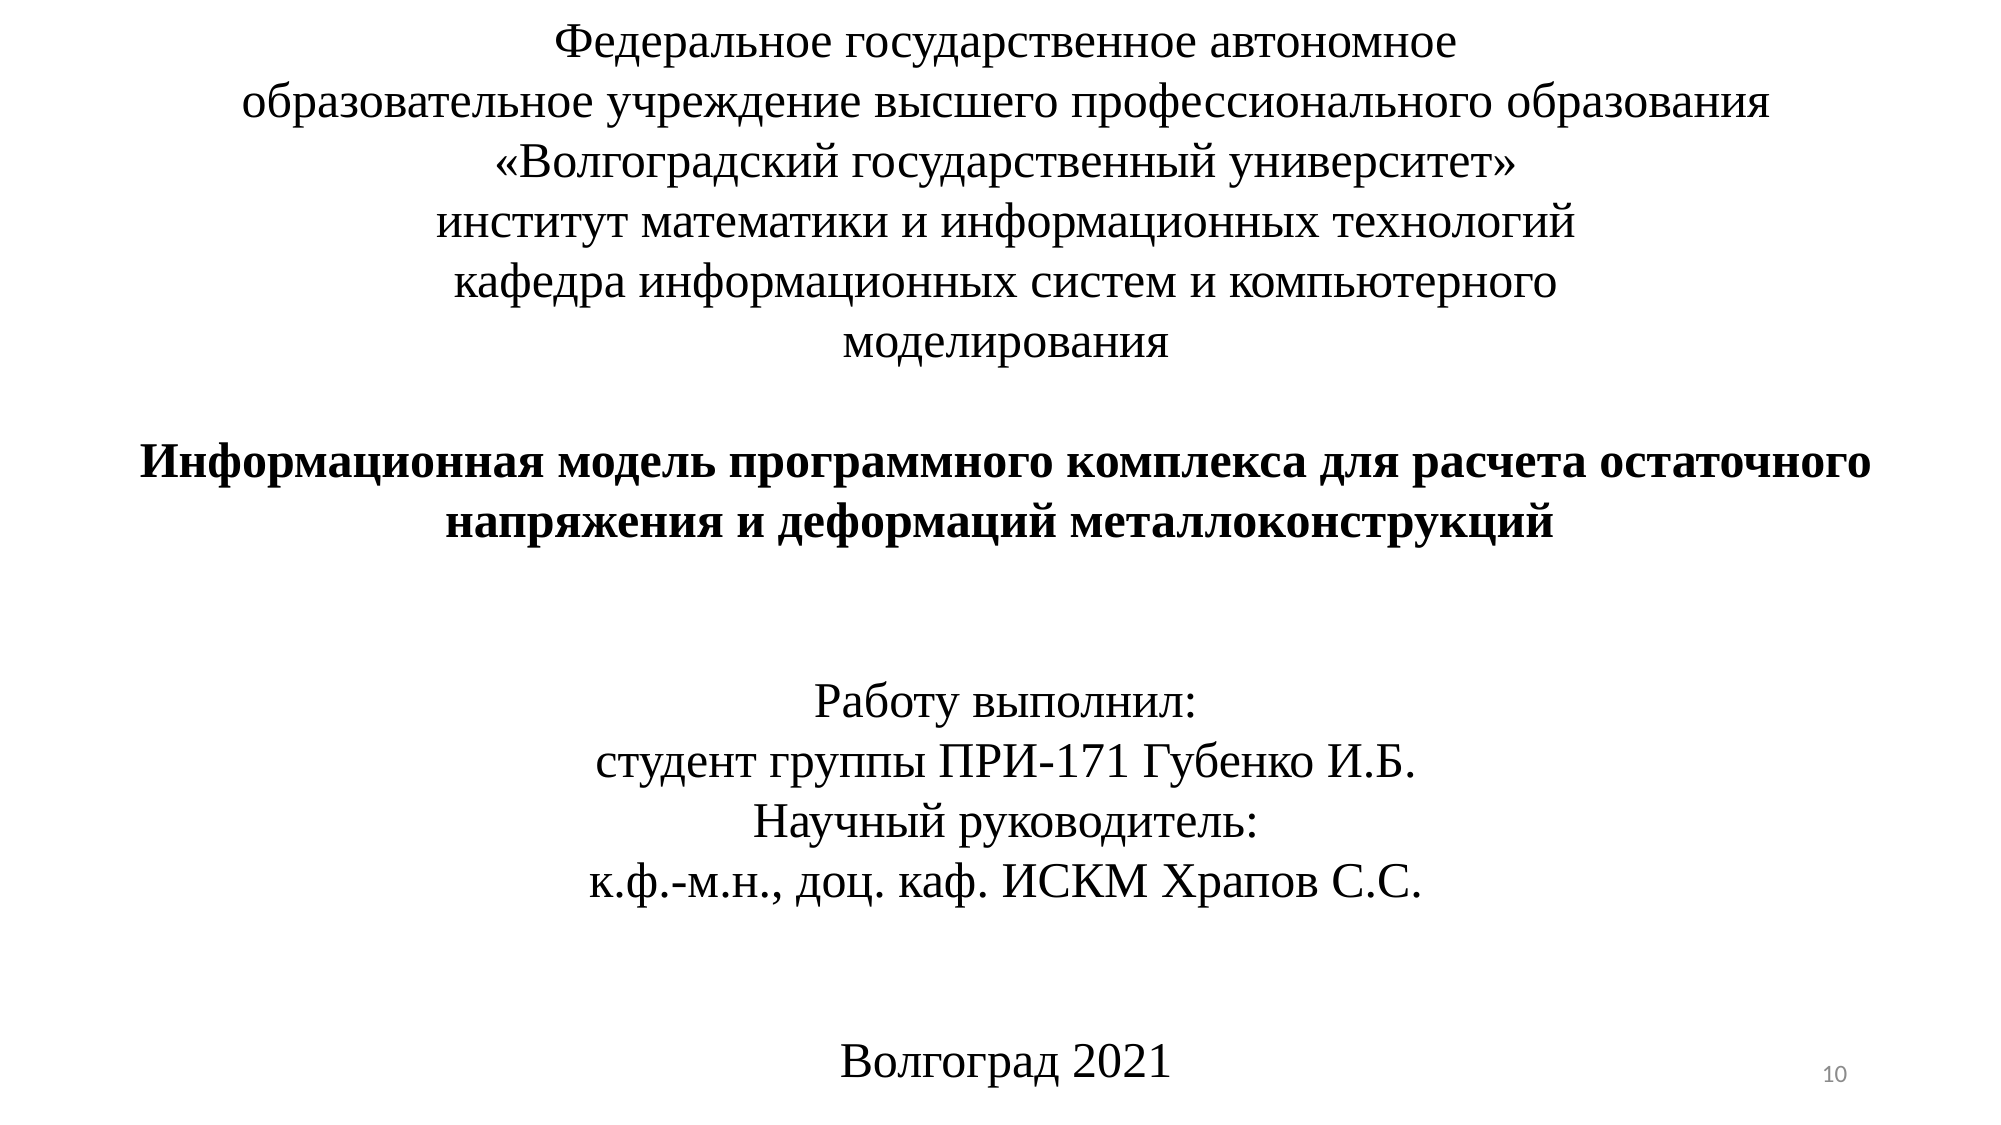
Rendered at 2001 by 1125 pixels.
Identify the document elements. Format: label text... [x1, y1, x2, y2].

slide_number 10 [1412, 1042, 1863, 1103]
text_box Федеральное государственное автономное образовательное учреждение высшего профессионального образования «Волгоградский государственный университет» институт математики и информационных технологий кафедра информационных систем и компьютерного моделирования Информационная модель программного комплекса для расчета остаточного напряжения и деформаций металлоконструкций Работу выполнил: студент группы ПРИ-171 Губенко И.Б. Научный руководитель: к.ф.-м.н., доц. каф. ИСКМ Храпов С.С. Волгоград 2021 [5, 0, 2000, 1125]
